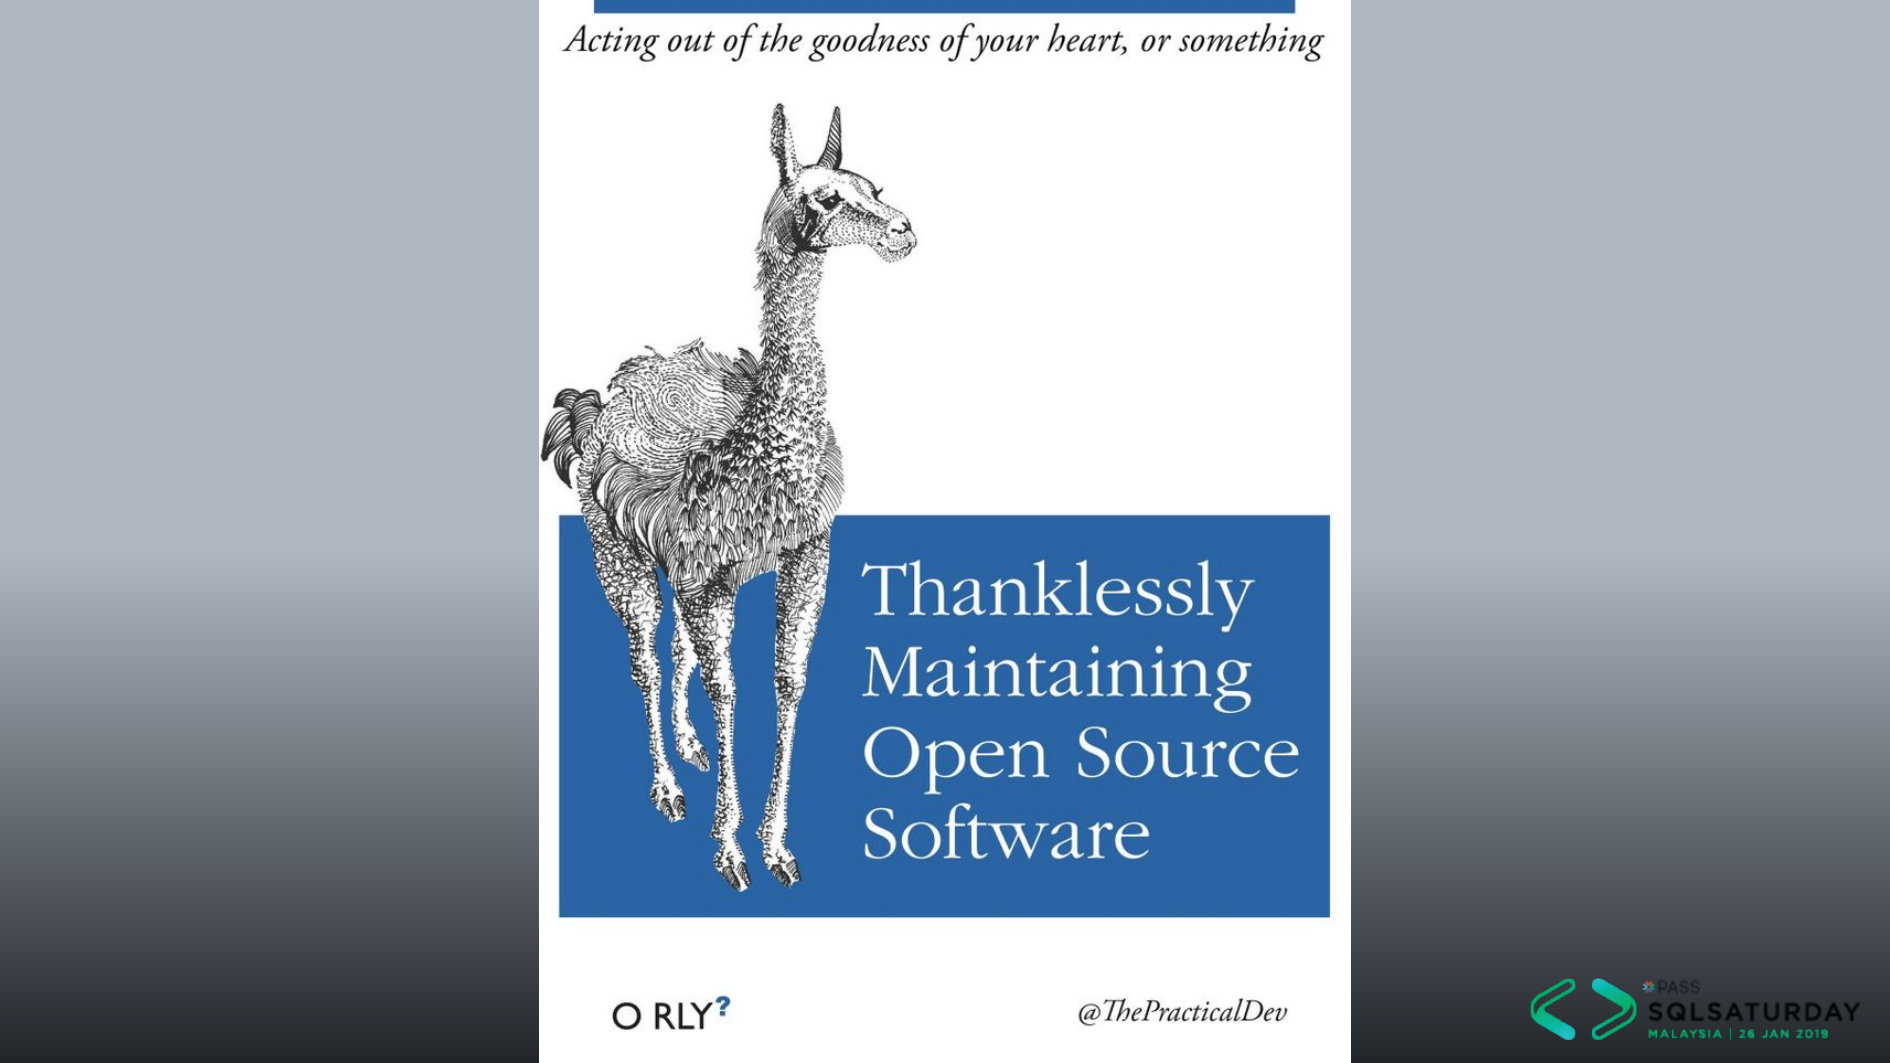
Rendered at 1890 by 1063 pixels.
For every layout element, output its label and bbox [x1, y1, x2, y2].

picture [1529, 977, 1890, 1042]
picture [538, 0, 1351, 1063]
